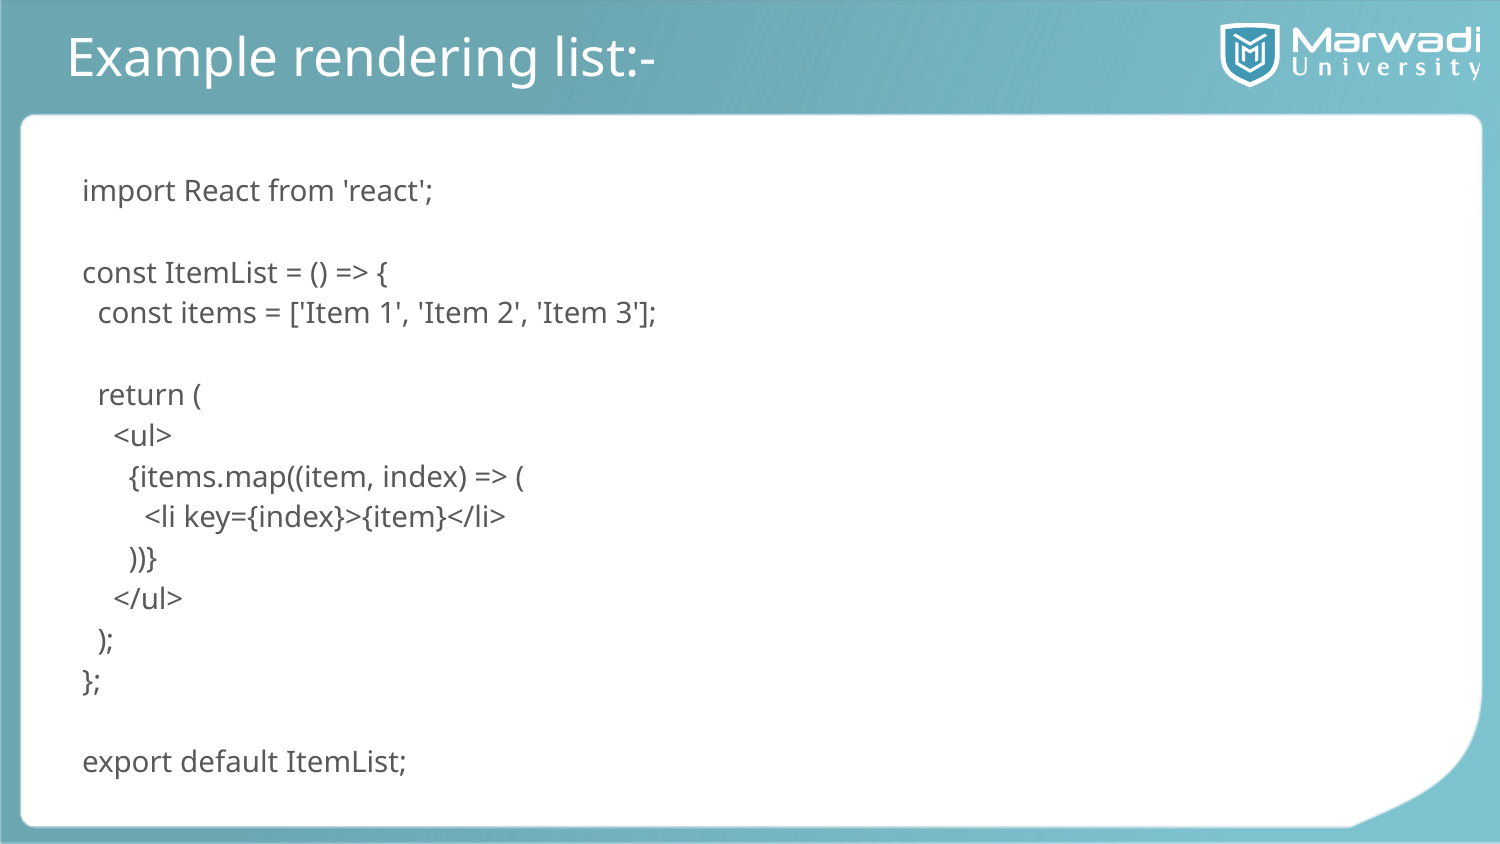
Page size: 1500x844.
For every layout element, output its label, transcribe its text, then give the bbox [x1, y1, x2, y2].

title Example rendering list:- [51, 8, 1023, 103]
list import React from 'react'; const ItemList = () => { const items = ['Item 1', 'Item 2', 'Item 3']; return ( <ul> {items.map((item, index) => ( <li key={index}>{item}</li> ))} </ul> ); }; export default ItemList; [51, 151, 1449, 796]
picture [0, 0, 1500, 844]
